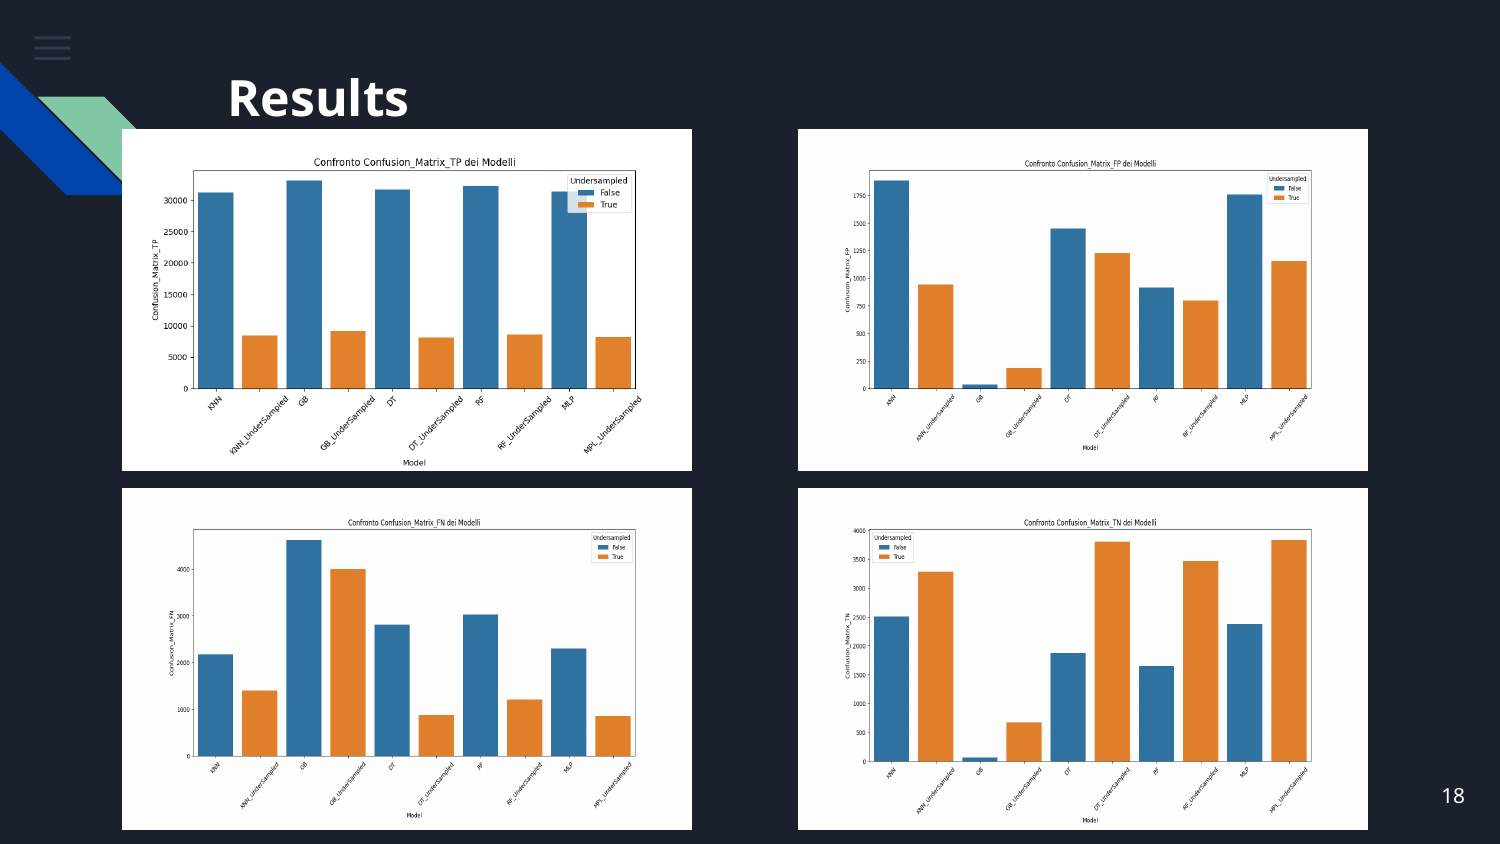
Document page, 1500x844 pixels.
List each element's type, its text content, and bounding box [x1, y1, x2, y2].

picture [798, 487, 1368, 830]
slide_number ‹#› [1389, 764, 1480, 830]
picture [798, 129, 1368, 471]
picture [122, 129, 692, 471]
picture [122, 487, 692, 830]
title Results [212, 51, 1368, 130]
